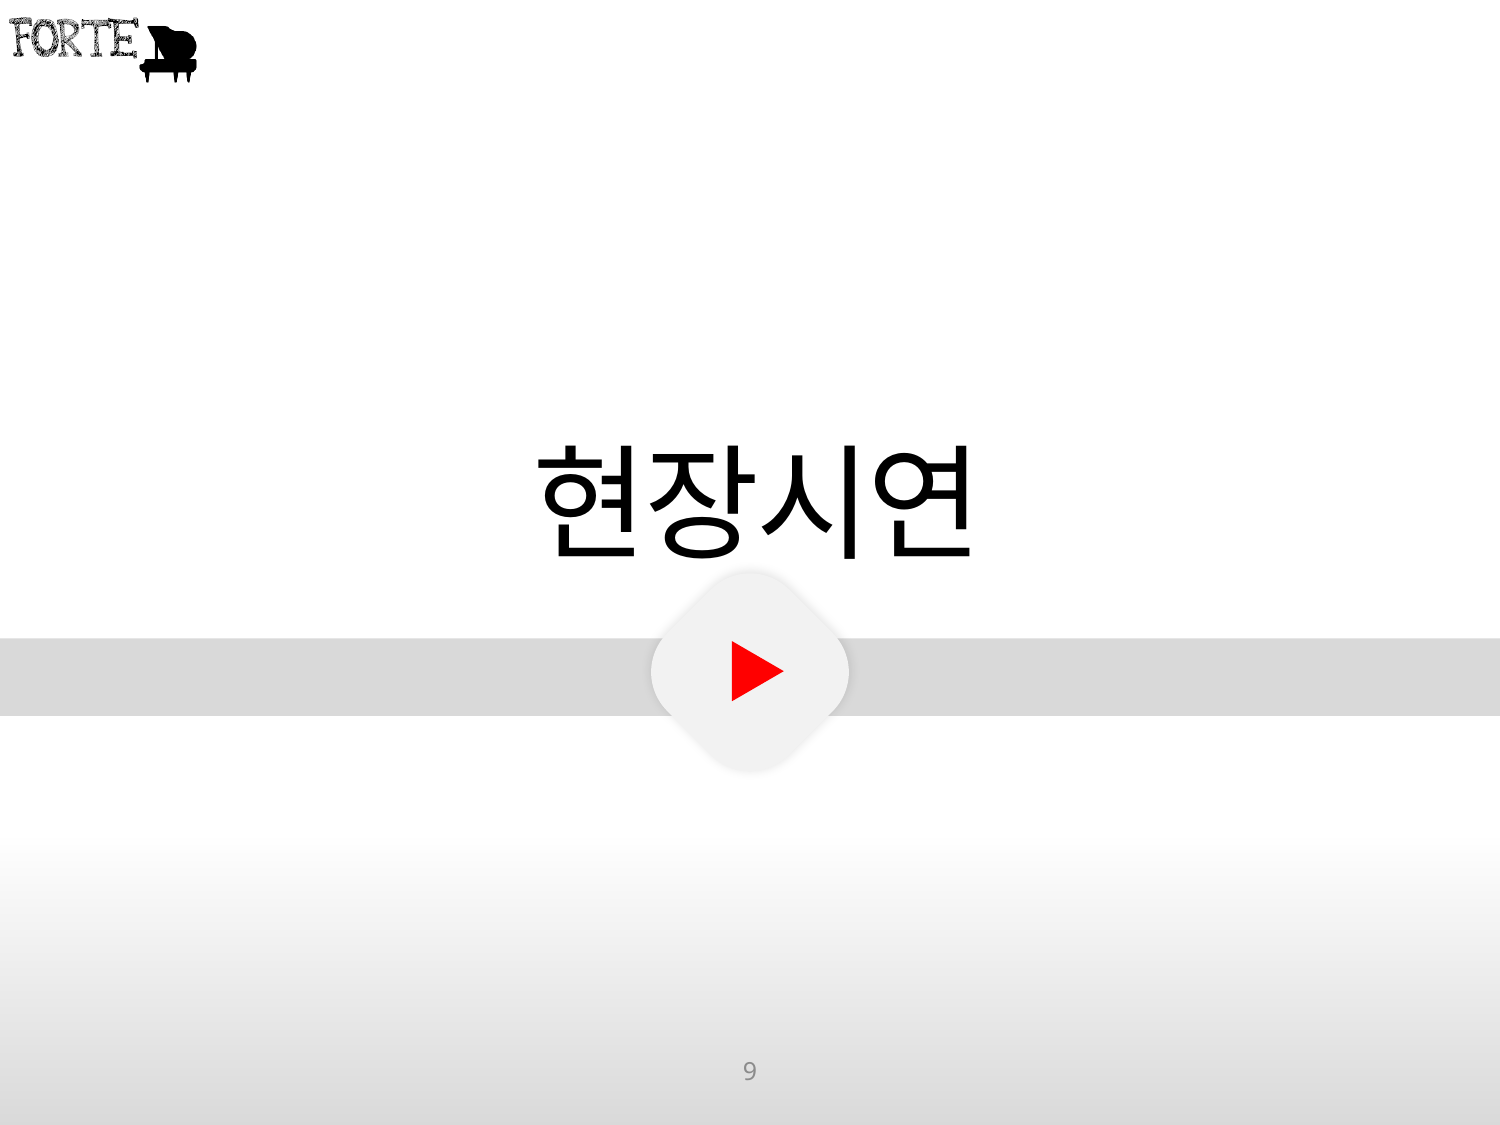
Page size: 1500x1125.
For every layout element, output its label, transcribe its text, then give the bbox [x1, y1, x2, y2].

picture [5, 8, 204, 85]
slide_number 8 [575, 1042, 926, 1103]
text_box 현장시연 [551, 361, 965, 563]
text_box [0, 636, 658, 718]
text_box [840, 636, 1500, 718]
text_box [663, 585, 837, 759]
